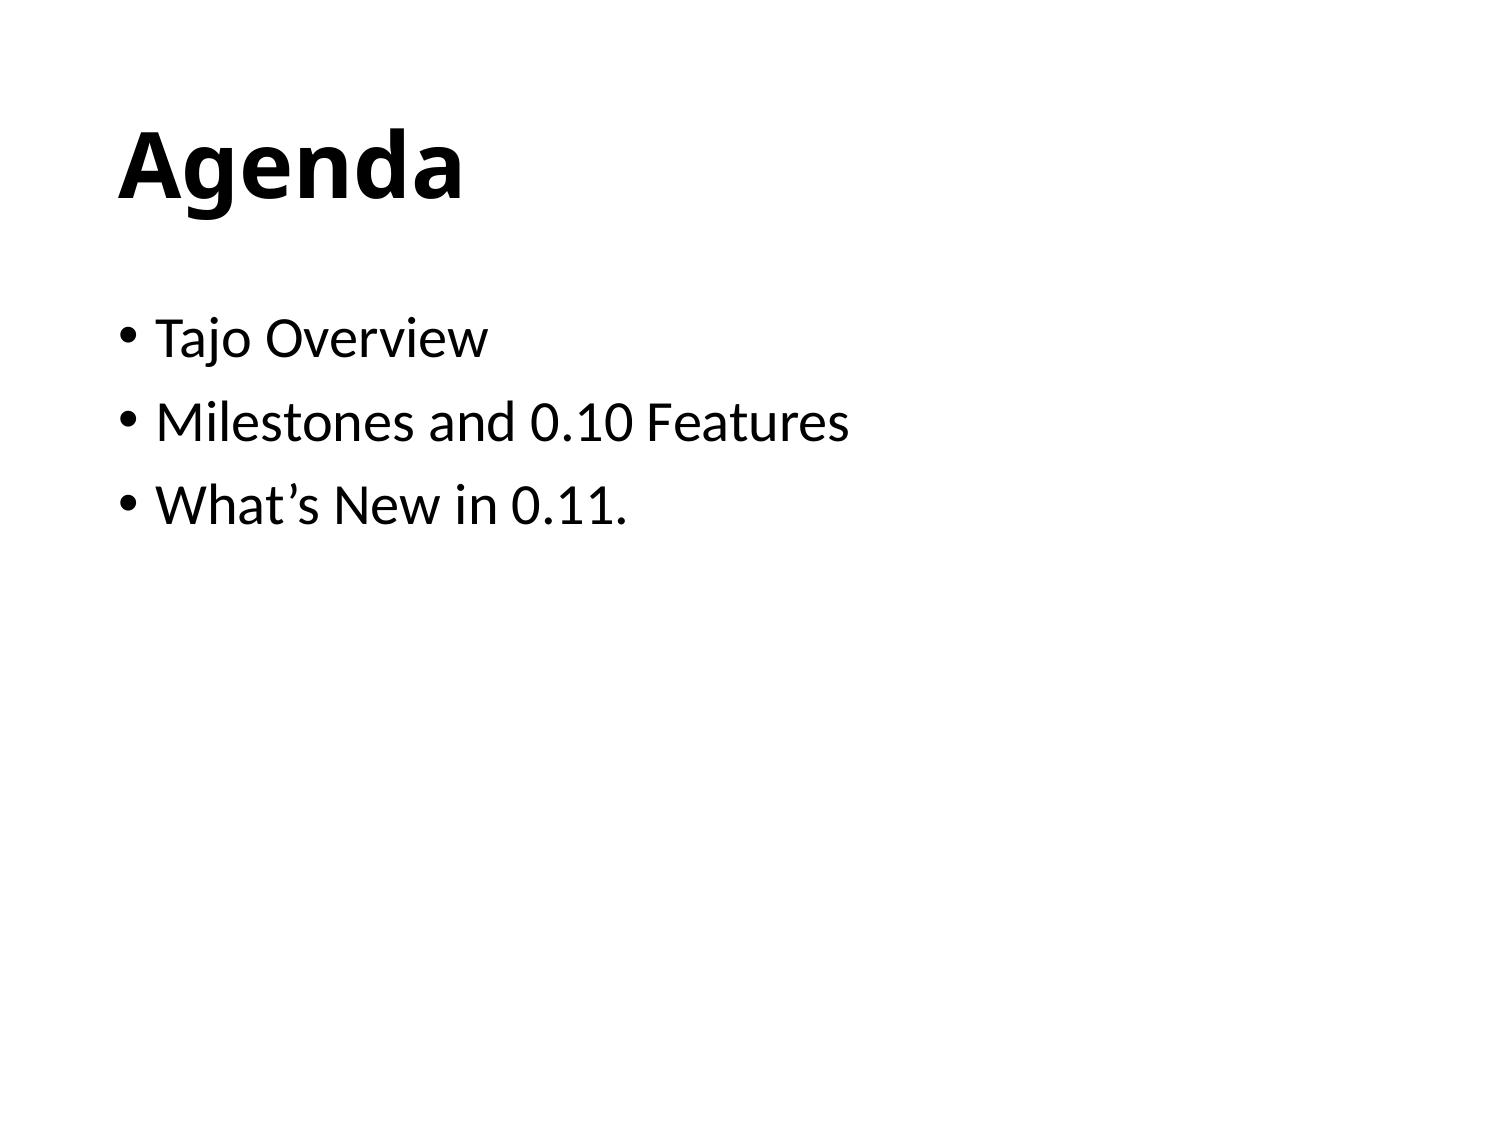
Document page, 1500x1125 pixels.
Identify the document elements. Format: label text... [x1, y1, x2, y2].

list Tajo Overview Milestones and 0.10 Features What’s New in 0.11. [103, 299, 1397, 1014]
title Agenda [103, 59, 1397, 278]
